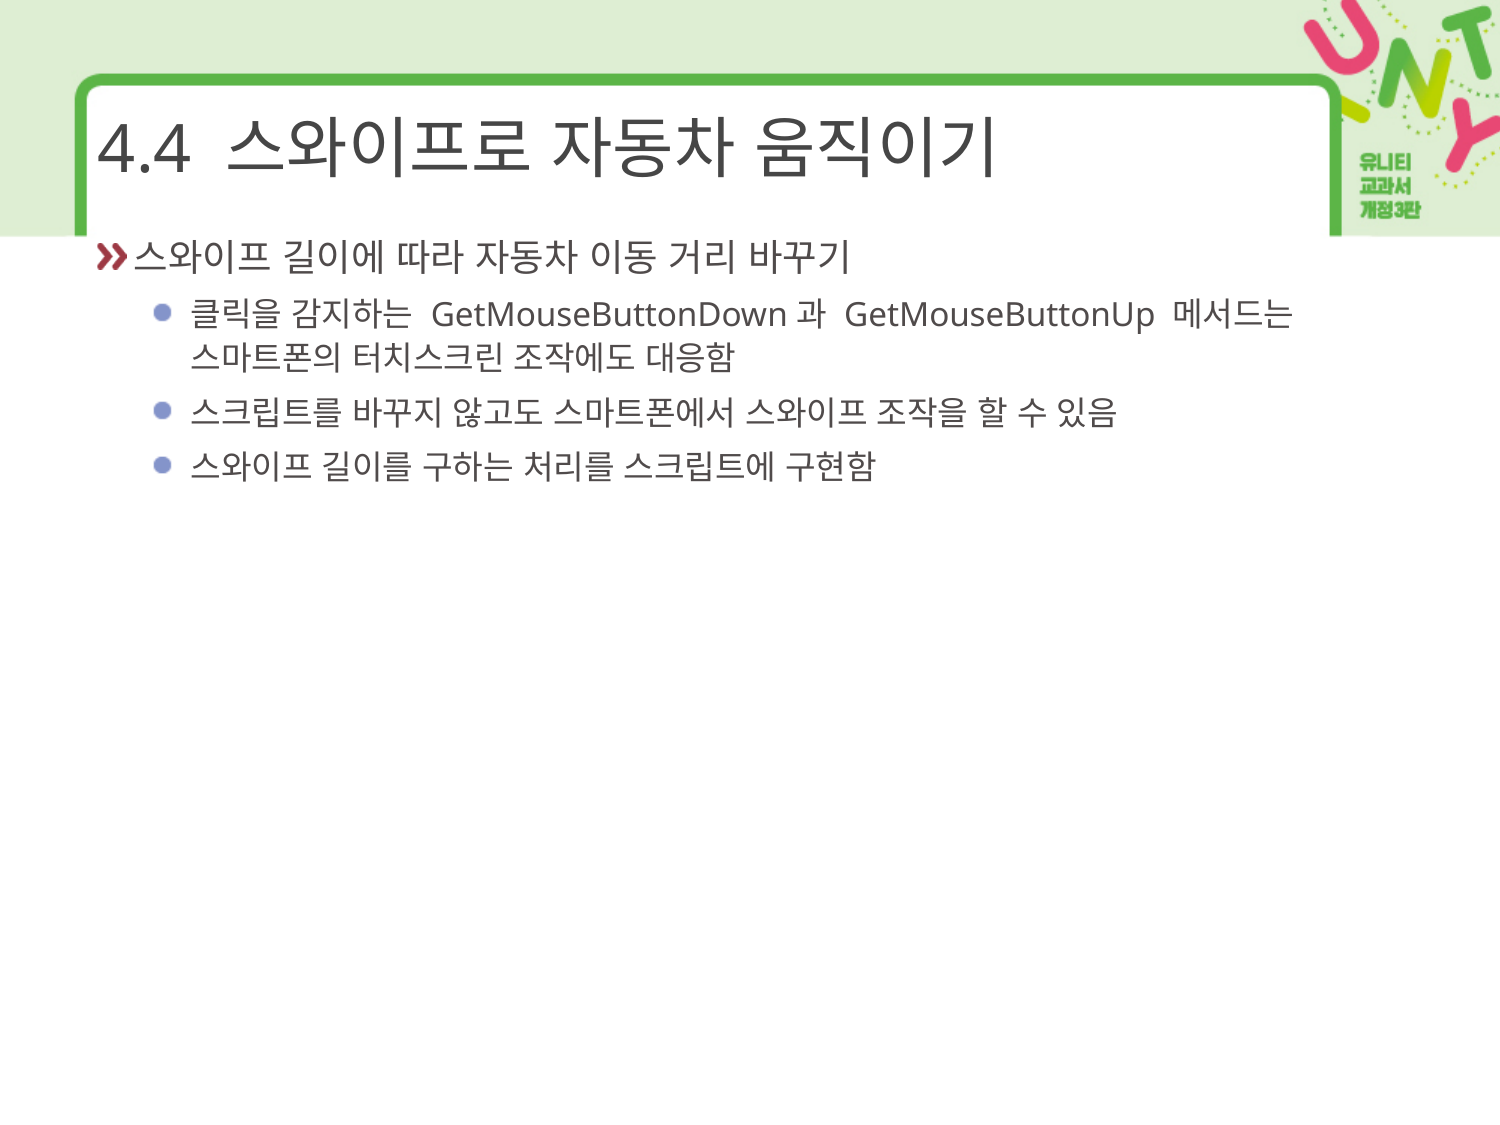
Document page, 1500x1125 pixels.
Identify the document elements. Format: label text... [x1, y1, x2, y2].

title 4.4 스와이프로 자동차 움직이기 [82, 61, 1413, 193]
picture [0, 0, 1500, 1125]
list 스와이프 길이에 따라 자동차 이동 거리 바꾸기 클릭을 감지하는 GetMouseButtonDown과 GetMouseButtonUp 메서드는 스마트폰의 터치스크린 조작에도 대응함 스크립트를 바꾸지 않고도 스마트폰에서 스와이프 조작을 할 수 있음 스와이프 길이를 구하는 처리를 스크립트에 구현함 [81, 222, 1412, 1037]
